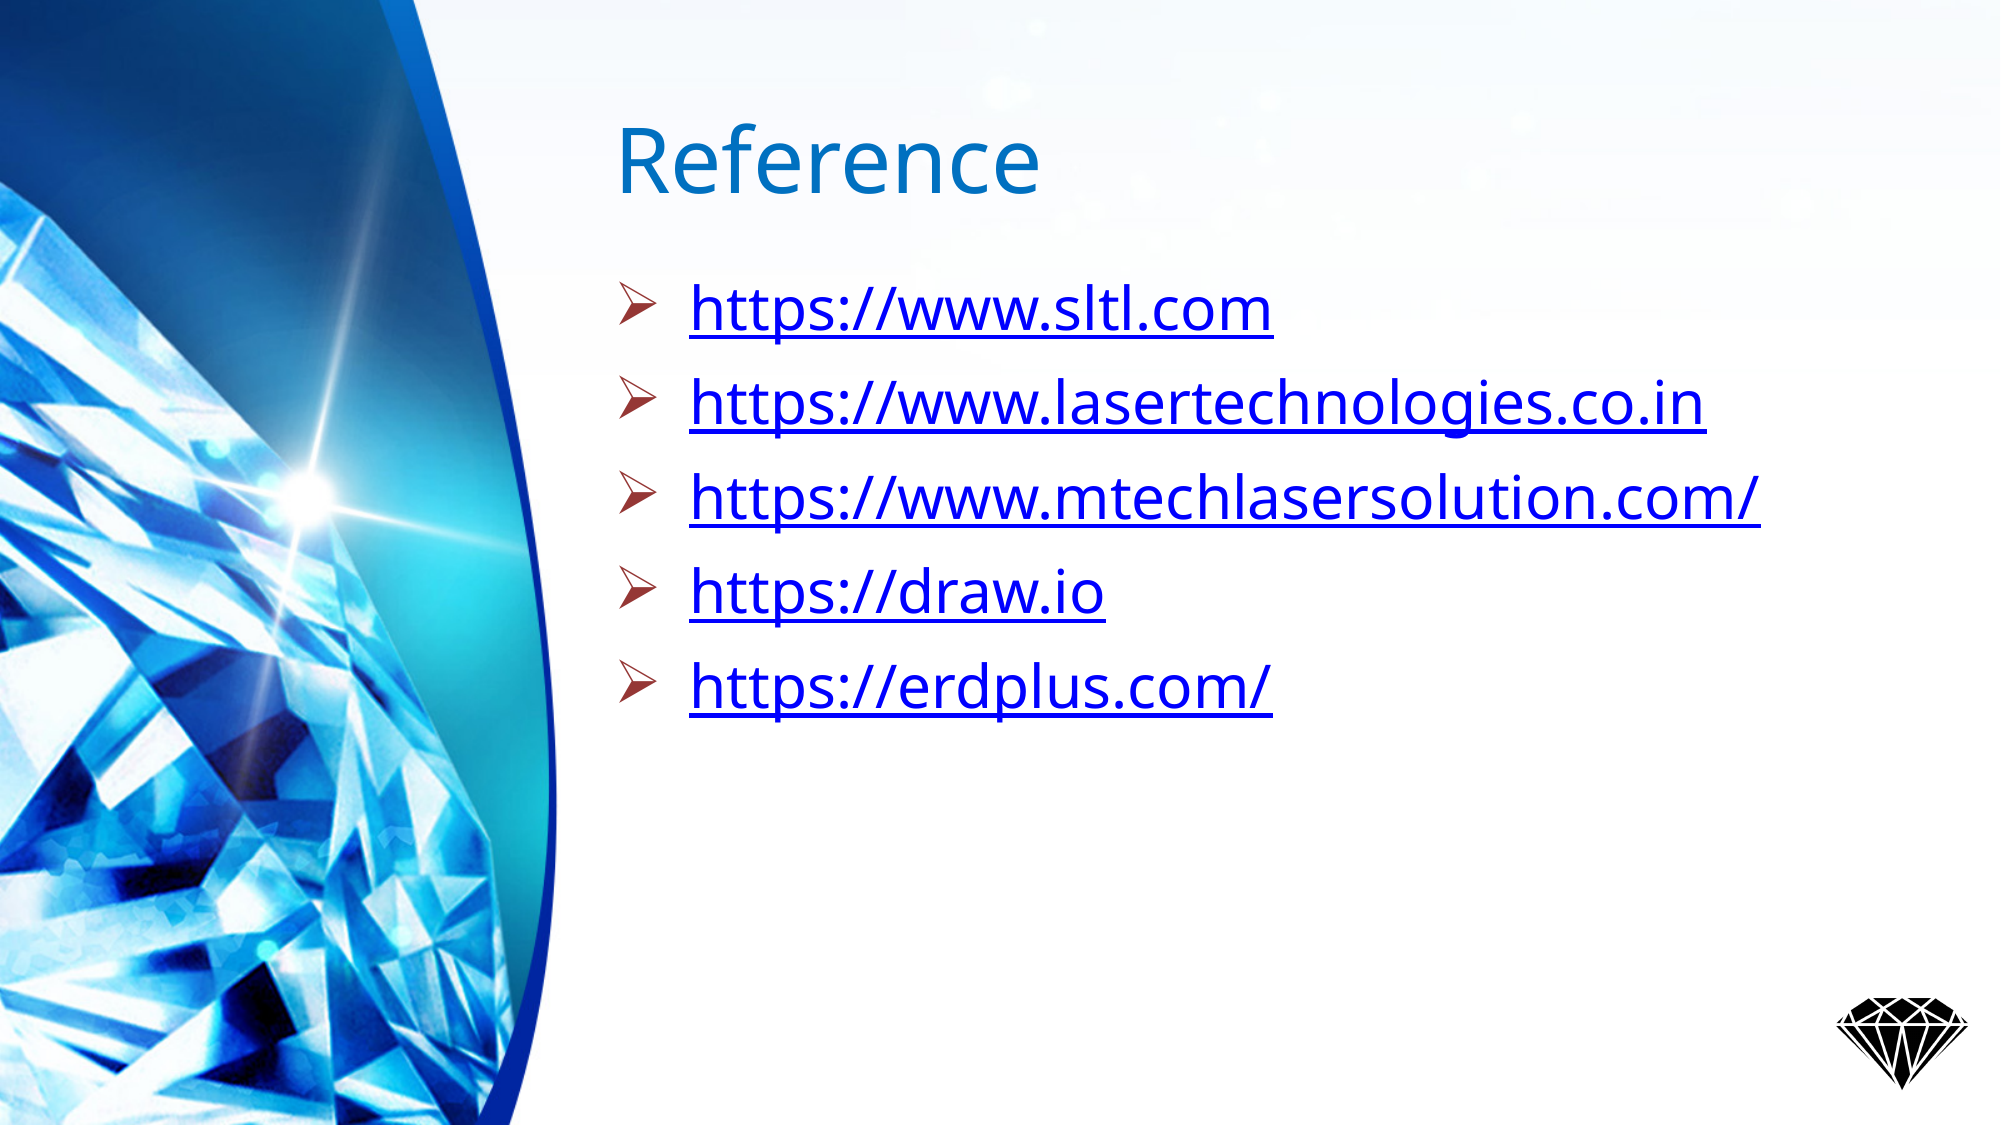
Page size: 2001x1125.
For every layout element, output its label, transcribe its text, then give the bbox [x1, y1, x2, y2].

list https://www.sltl.com https://www.lasertechnologies.co.in https://www.mtechlasersolution.com/ https://draw.io https://erdplus.com/ [599, 262, 1902, 1031]
title Reference [599, 94, 1902, 221]
picture [0, 0, 2001, 1125]
